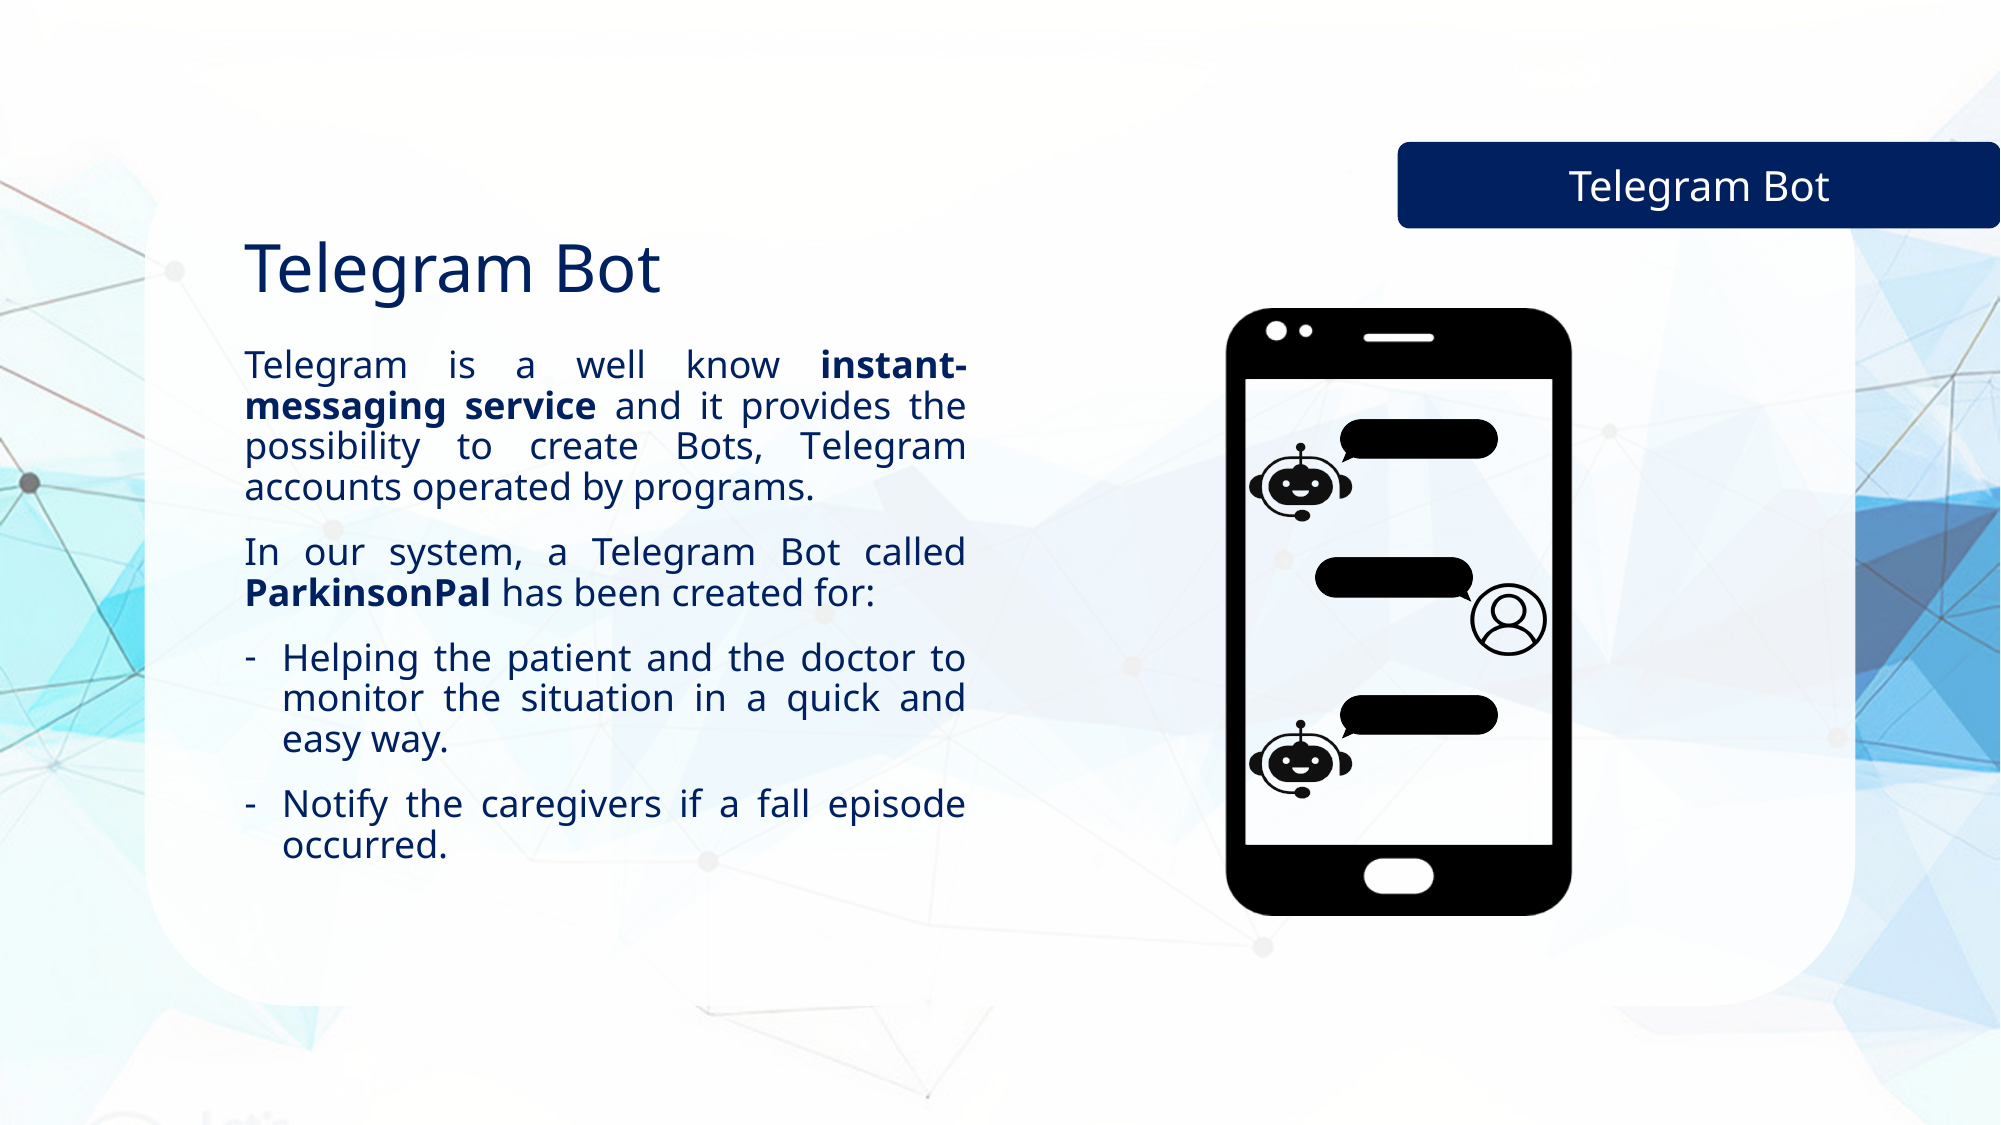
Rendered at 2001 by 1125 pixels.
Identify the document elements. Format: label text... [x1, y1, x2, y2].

text_box Telegram Bot [229, 227, 937, 330]
text_box Telegram Bot [1397, 141, 2000, 229]
text_box Telegram is a well know instant-messaging service and it provides the possibility to create Bots, Telegram accounts operated by programs. In our system, a Telegram Bot called ParkinsonPal has been created for: Helping the patient and the doctor to monitor the situation in a quick and easy way. Notify the caregivers if a fall episode occurred. [229, 338, 982, 933]
picture [0, 0, 2001, 1125]
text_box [1077, 308, 1721, 916]
